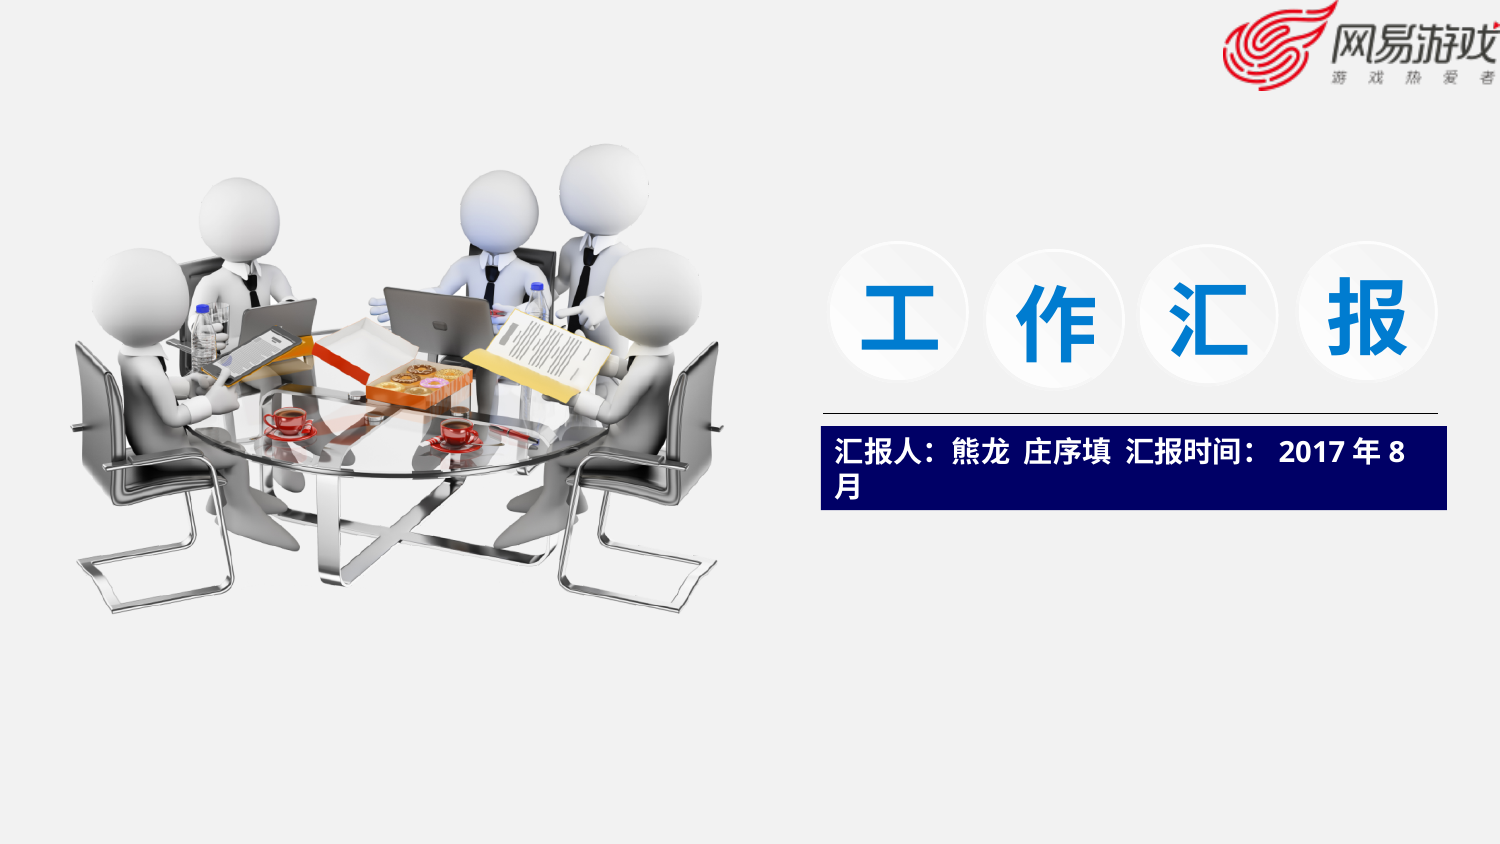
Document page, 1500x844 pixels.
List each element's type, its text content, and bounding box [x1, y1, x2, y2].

picture [23, 126, 758, 635]
picture [1223, 0, 1500, 91]
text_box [826, 240, 970, 384]
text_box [1136, 244, 1279, 387]
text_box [1295, 240, 1438, 384]
text_box 汇报人：熊龙 庄序填 汇报时间：2017年8月 [820, 426, 1447, 511]
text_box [982, 248, 1126, 391]
